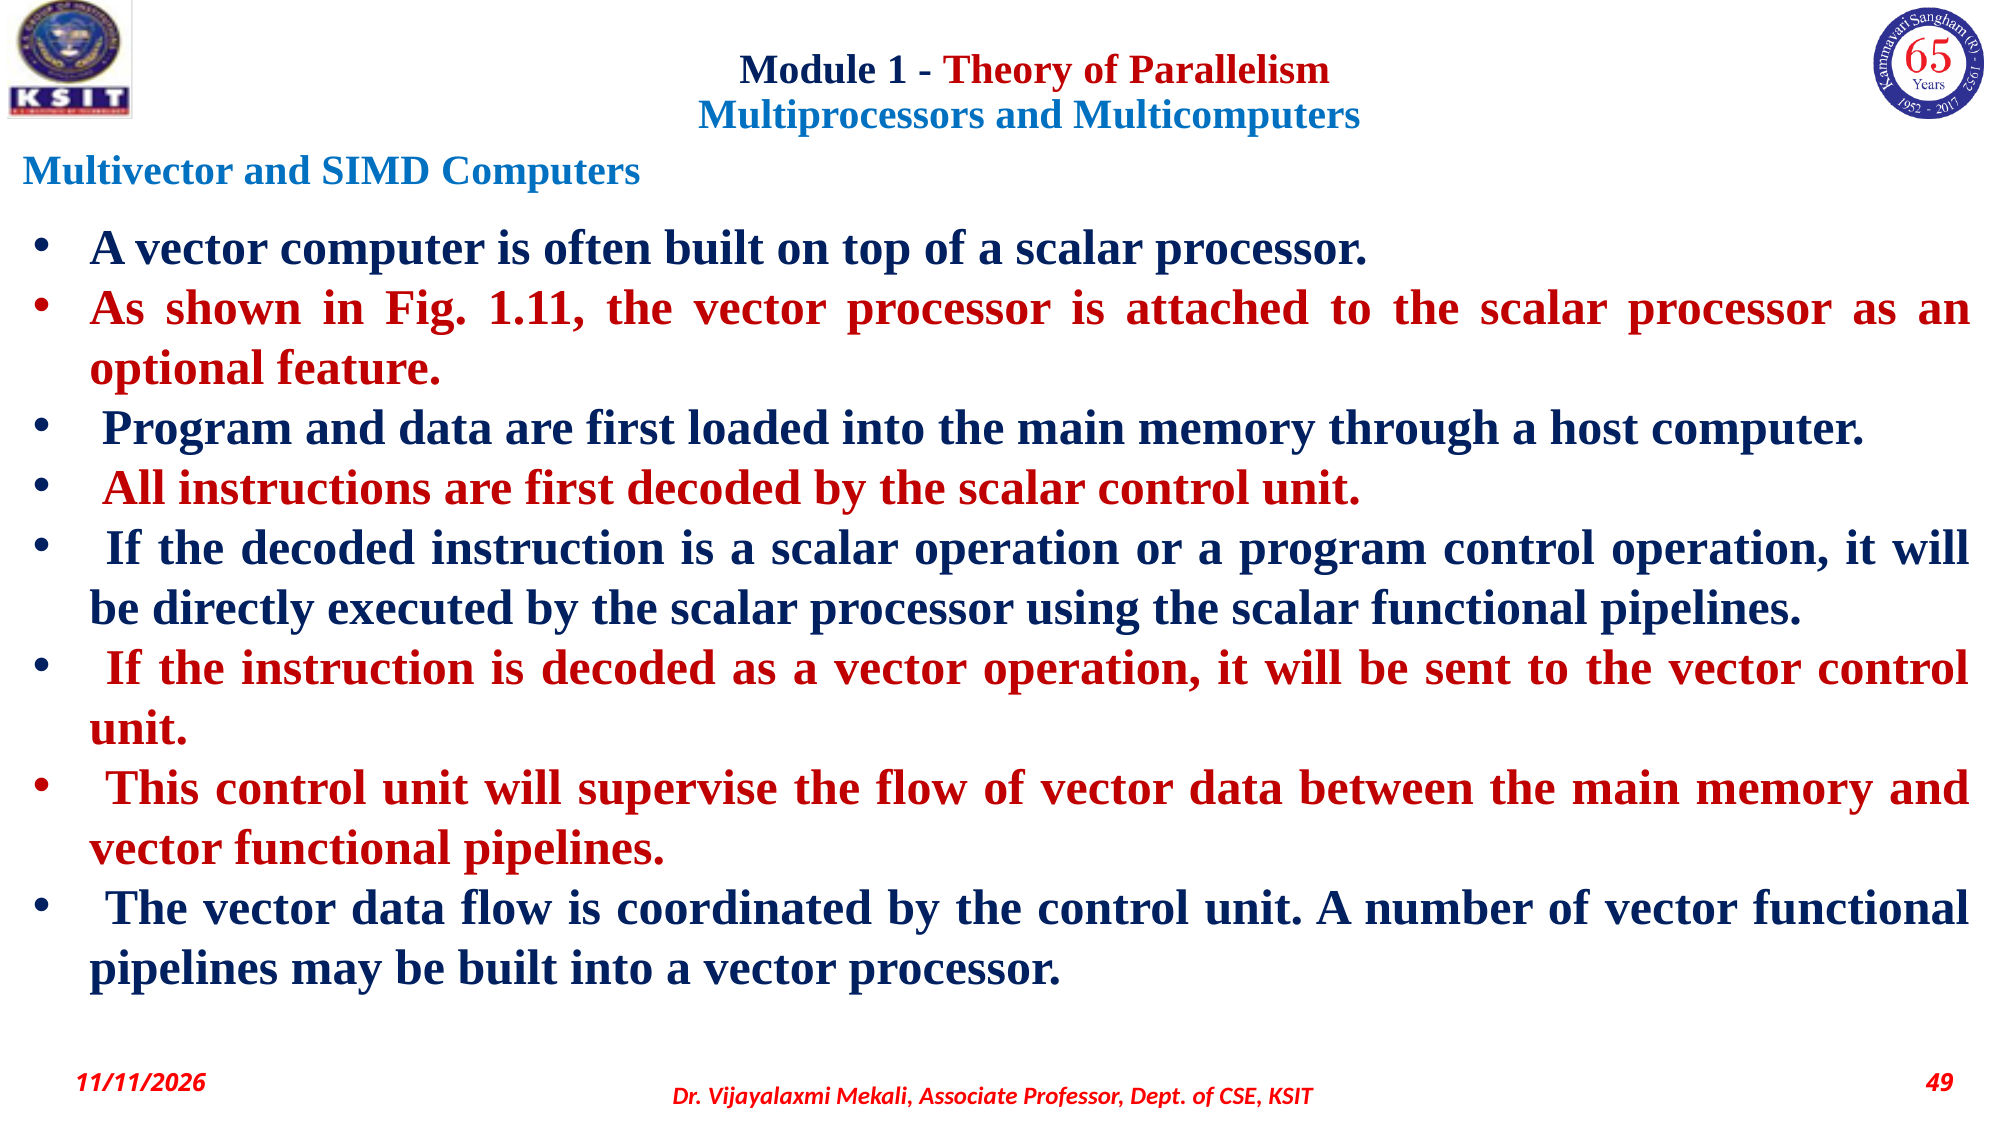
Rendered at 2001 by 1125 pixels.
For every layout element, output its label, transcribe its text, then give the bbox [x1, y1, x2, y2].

footer Dr. Vijayalaxmi Mekali, Associate Professor, Dept. of CSE, KSIT [494, 1065, 1493, 1125]
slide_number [60, 1053, 511, 1114]
slide_number 49 [1910, 1053, 2000, 1114]
picture [7, 0, 135, 121]
title Module 1 - Theory of Parallelism Multiprocessors and Multicomputers [417, 10, 1663, 121]
picture [1871, 5, 1986, 121]
text_box A vector computer is often built on top of a scalar processor. As shown in Fig. 1.11, the vector processor is attached to the scalar processor as an optional feature. Program and data are first loaded into the main memory through a host computer. All instructions are first decoded by the scalar control unit. If the decoded instruction is a scalar operation or a program control operation, it will be directly executed by the scalar processor using the scalar functional pipelines. If the instruction is decoded as a vector operation, it will be sent to the vector control unit. This control unit will supervise the flow of vector data between the main memory and vector functional pipelines. The vector data flow is coordinated by the control unit. A number of vector functional pipelines may be built into a vector processor. [18, 206, 1986, 1002]
list Multivector and SIMD Computers [7, 140, 1966, 1022]
